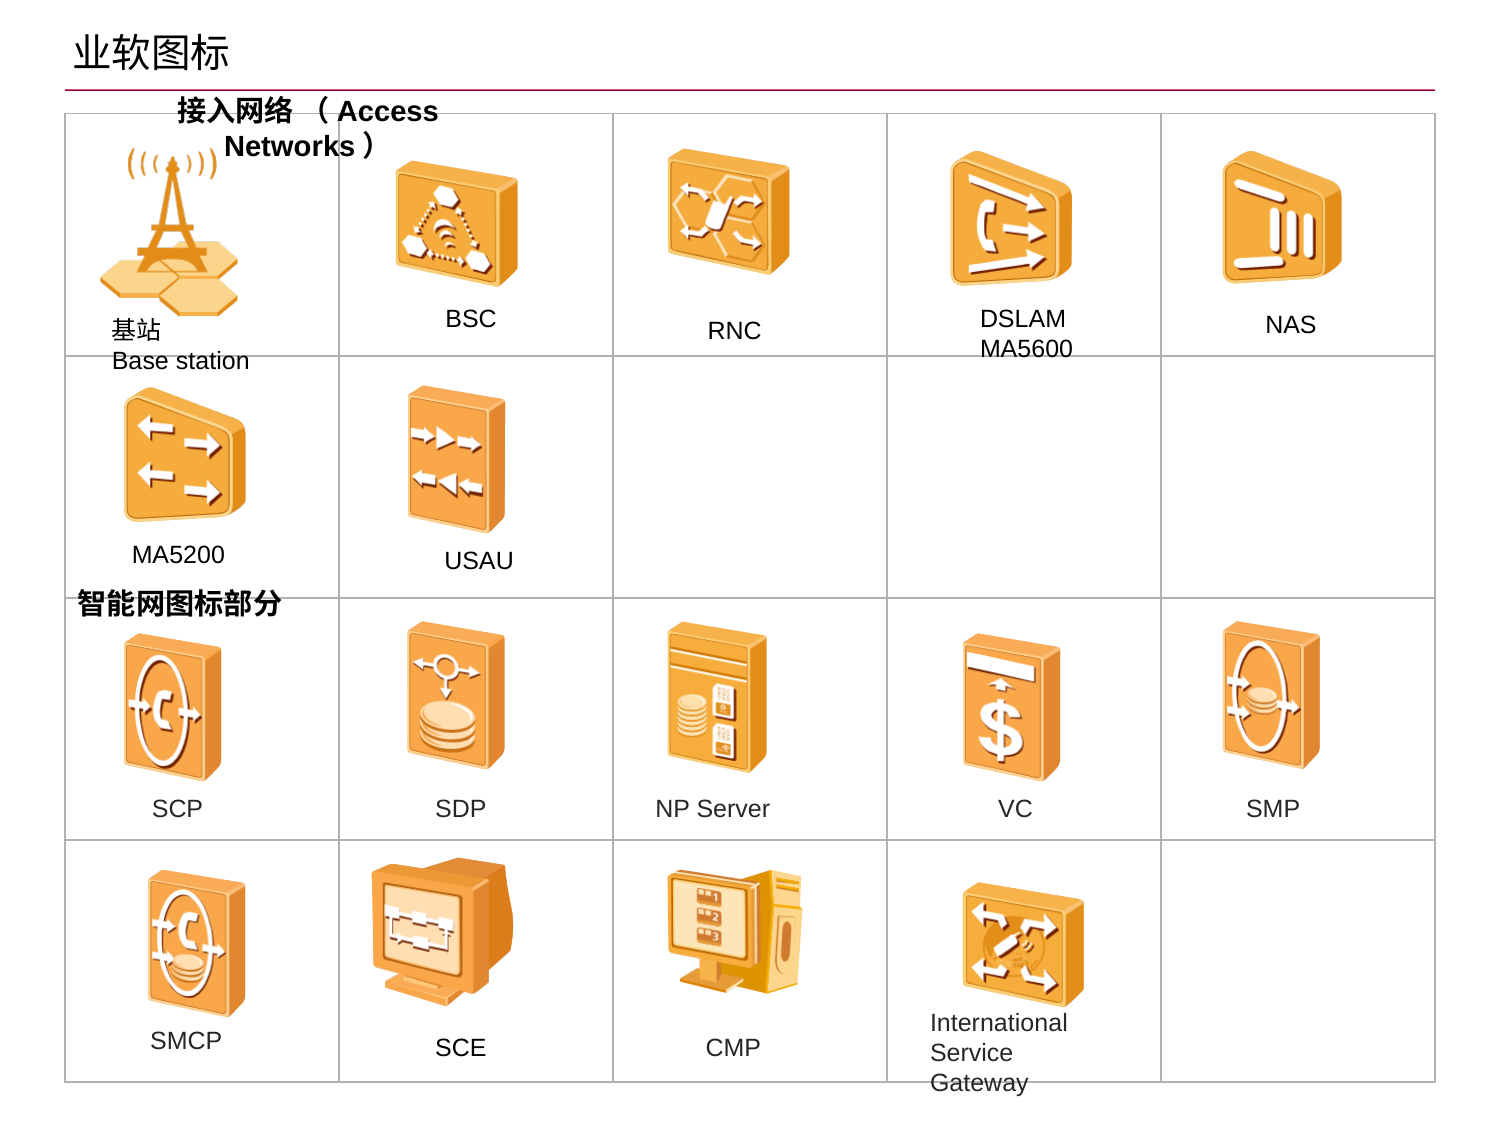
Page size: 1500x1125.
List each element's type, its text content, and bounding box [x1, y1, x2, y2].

picture [123, 385, 246, 522]
text_box NAS [1265, 308, 1317, 338]
text_box International Service Gateway [915, 999, 1106, 1105]
text_box USAU [444, 544, 514, 575]
text_box VC [998, 792, 1063, 823]
picture [99, 148, 238, 318]
picture [962, 881, 1084, 1009]
picture [395, 160, 518, 289]
text_box CMP [690, 1024, 822, 1070]
picture [666, 869, 803, 994]
picture [950, 148, 1073, 287]
text_box SCP [151, 792, 204, 823]
text_box SMP [1246, 792, 1345, 823]
picture [147, 869, 246, 1019]
picture [407, 621, 505, 770]
picture [123, 633, 223, 782]
text_box MA5200 [100, 538, 258, 569]
picture [962, 633, 1061, 782]
picture [1222, 148, 1342, 284]
title 接入网络 （Access Networks） [76, 101, 540, 153]
text_box NP Server [655, 792, 823, 823]
picture [666, 621, 767, 773]
text_box 智能网图标部分 [64, 574, 404, 632]
text_box SMCP [150, 1024, 278, 1055]
text_box RNC [707, 315, 762, 346]
picture [666, 148, 790, 277]
picture [407, 385, 506, 535]
text_box 业软图标 [59, 22, 243, 82]
picture [1222, 621, 1320, 770]
text_box DSLAM MA5600 [979, 302, 1105, 363]
picture [371, 857, 514, 1007]
text_box 基站 Base station [111, 314, 250, 375]
text_box SCE [420, 1024, 550, 1070]
text_box BSC [440, 302, 502, 333]
text_box SDP [435, 792, 487, 823]
